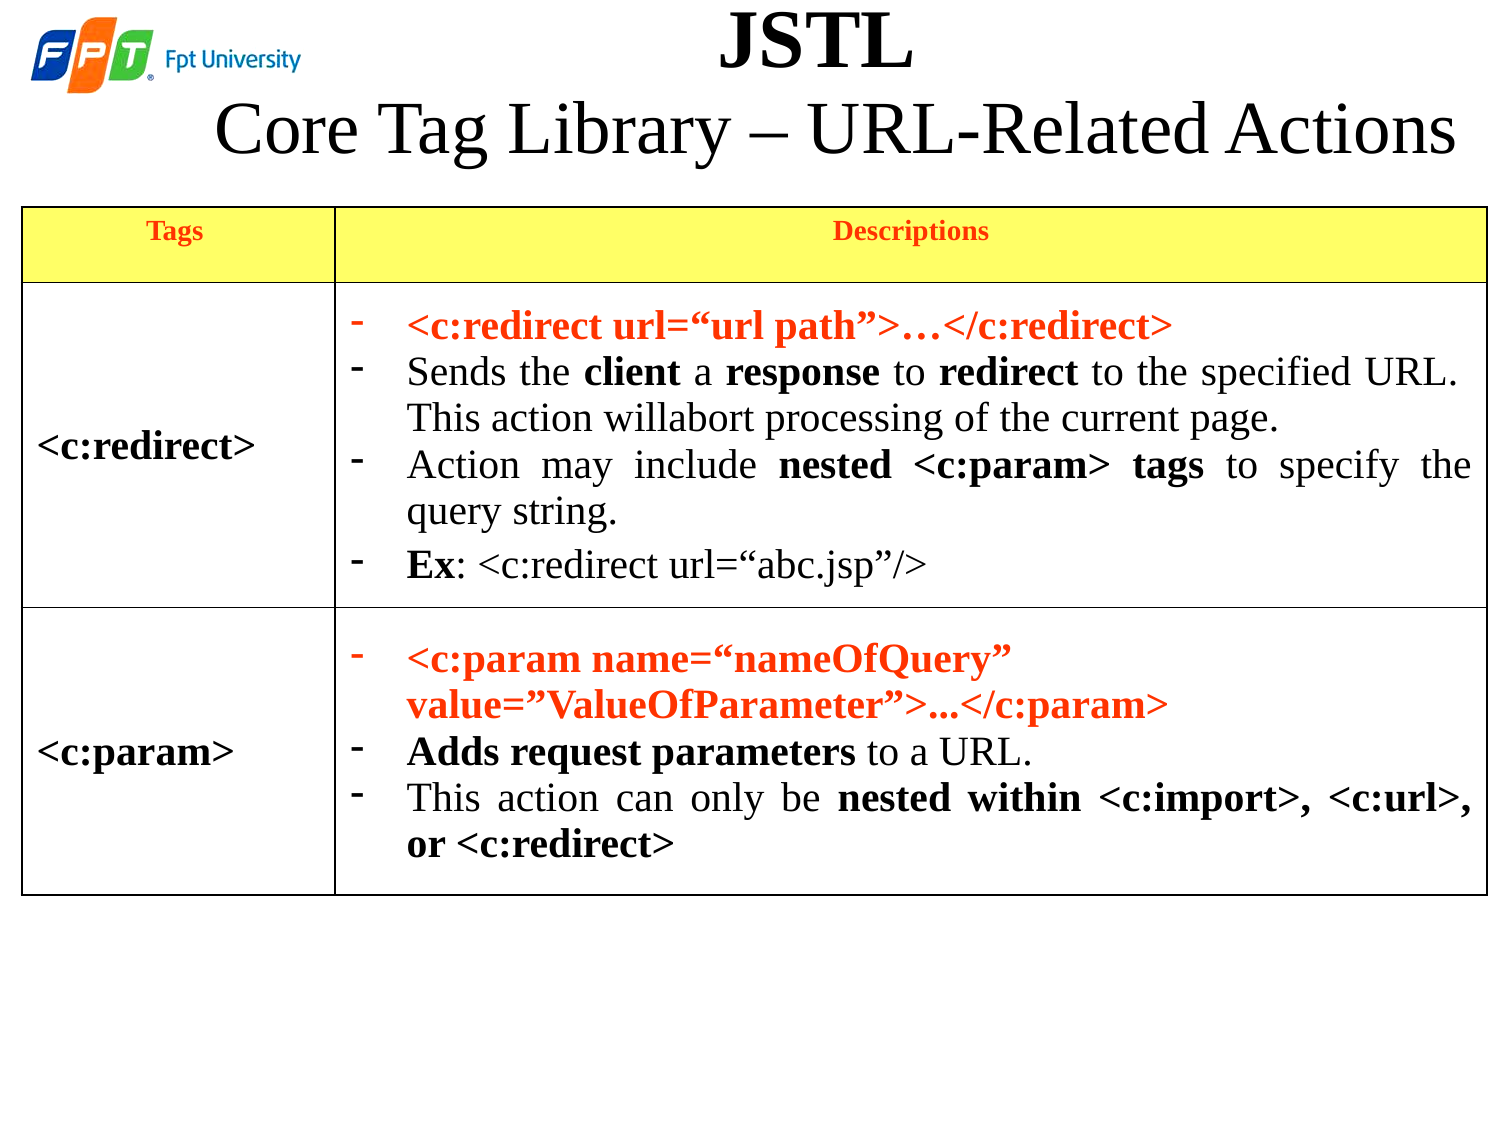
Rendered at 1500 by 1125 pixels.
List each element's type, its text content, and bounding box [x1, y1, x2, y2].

table_cell <c:redirect url=“url path”>…</c:redirect> Sends the client a response to redirect to the specified URL. This action willabort processing of the current page. Action may include nested <c:param> tags to specify the query string. Ex: <c:redirect url=“abc.jsp”/> [336, 283, 1486, 607]
title JSTL Core Tag Library – URL-Related Actions [150, 0, 1500, 175]
table_cell <c:param> [23, 608, 334, 894]
table_header Descriptions [336, 208, 1486, 282]
table_header Tags [23, 208, 334, 282]
picture [0, 0, 150, 122]
table_cell <c:redirect> [23, 283, 334, 607]
table_cell <c:param name=“nameOfQuery” value=”ValueOfParameter”>...</c:param> Adds request parameters to a URL. This action can only be nested within <c:import>, <c:url>, or <c:redirect> [336, 608, 1486, 894]
